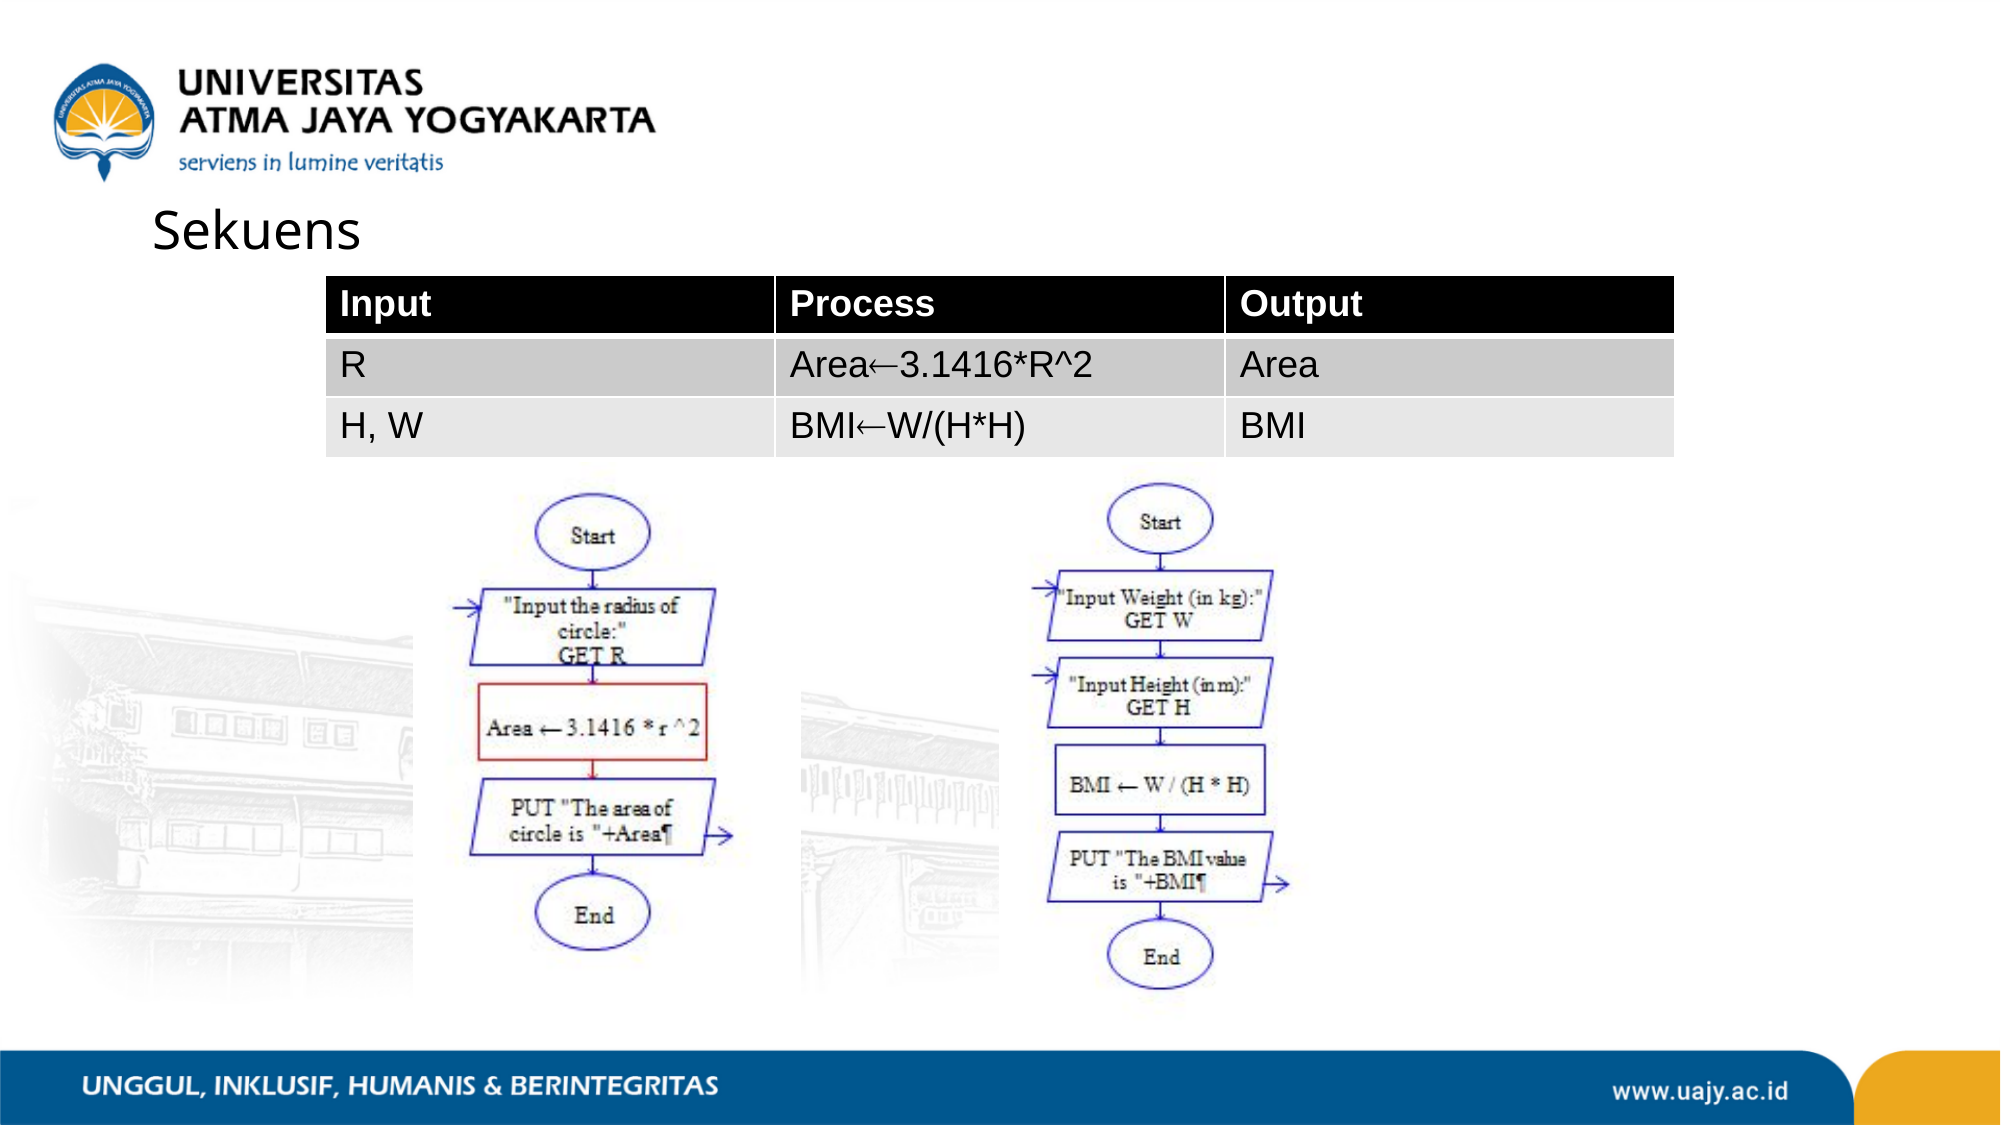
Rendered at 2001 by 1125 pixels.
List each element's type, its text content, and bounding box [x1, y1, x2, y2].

table_cell Area3.1416*R^2 [776, 339, 1224, 396]
picture [0, 0, 2001, 1125]
table_cell BMI [1226, 398, 1674, 457]
table_cell R [326, 339, 774, 396]
title Sekuens [137, 189, 1863, 271]
table_header Input [326, 276, 774, 333]
table_cell Area [1226, 339, 1674, 396]
table_cell BMIW/(H*H) [776, 398, 1224, 457]
table_header Output [1226, 276, 1674, 333]
table_cell H, W [326, 398, 774, 457]
table_header Process [776, 276, 1224, 333]
